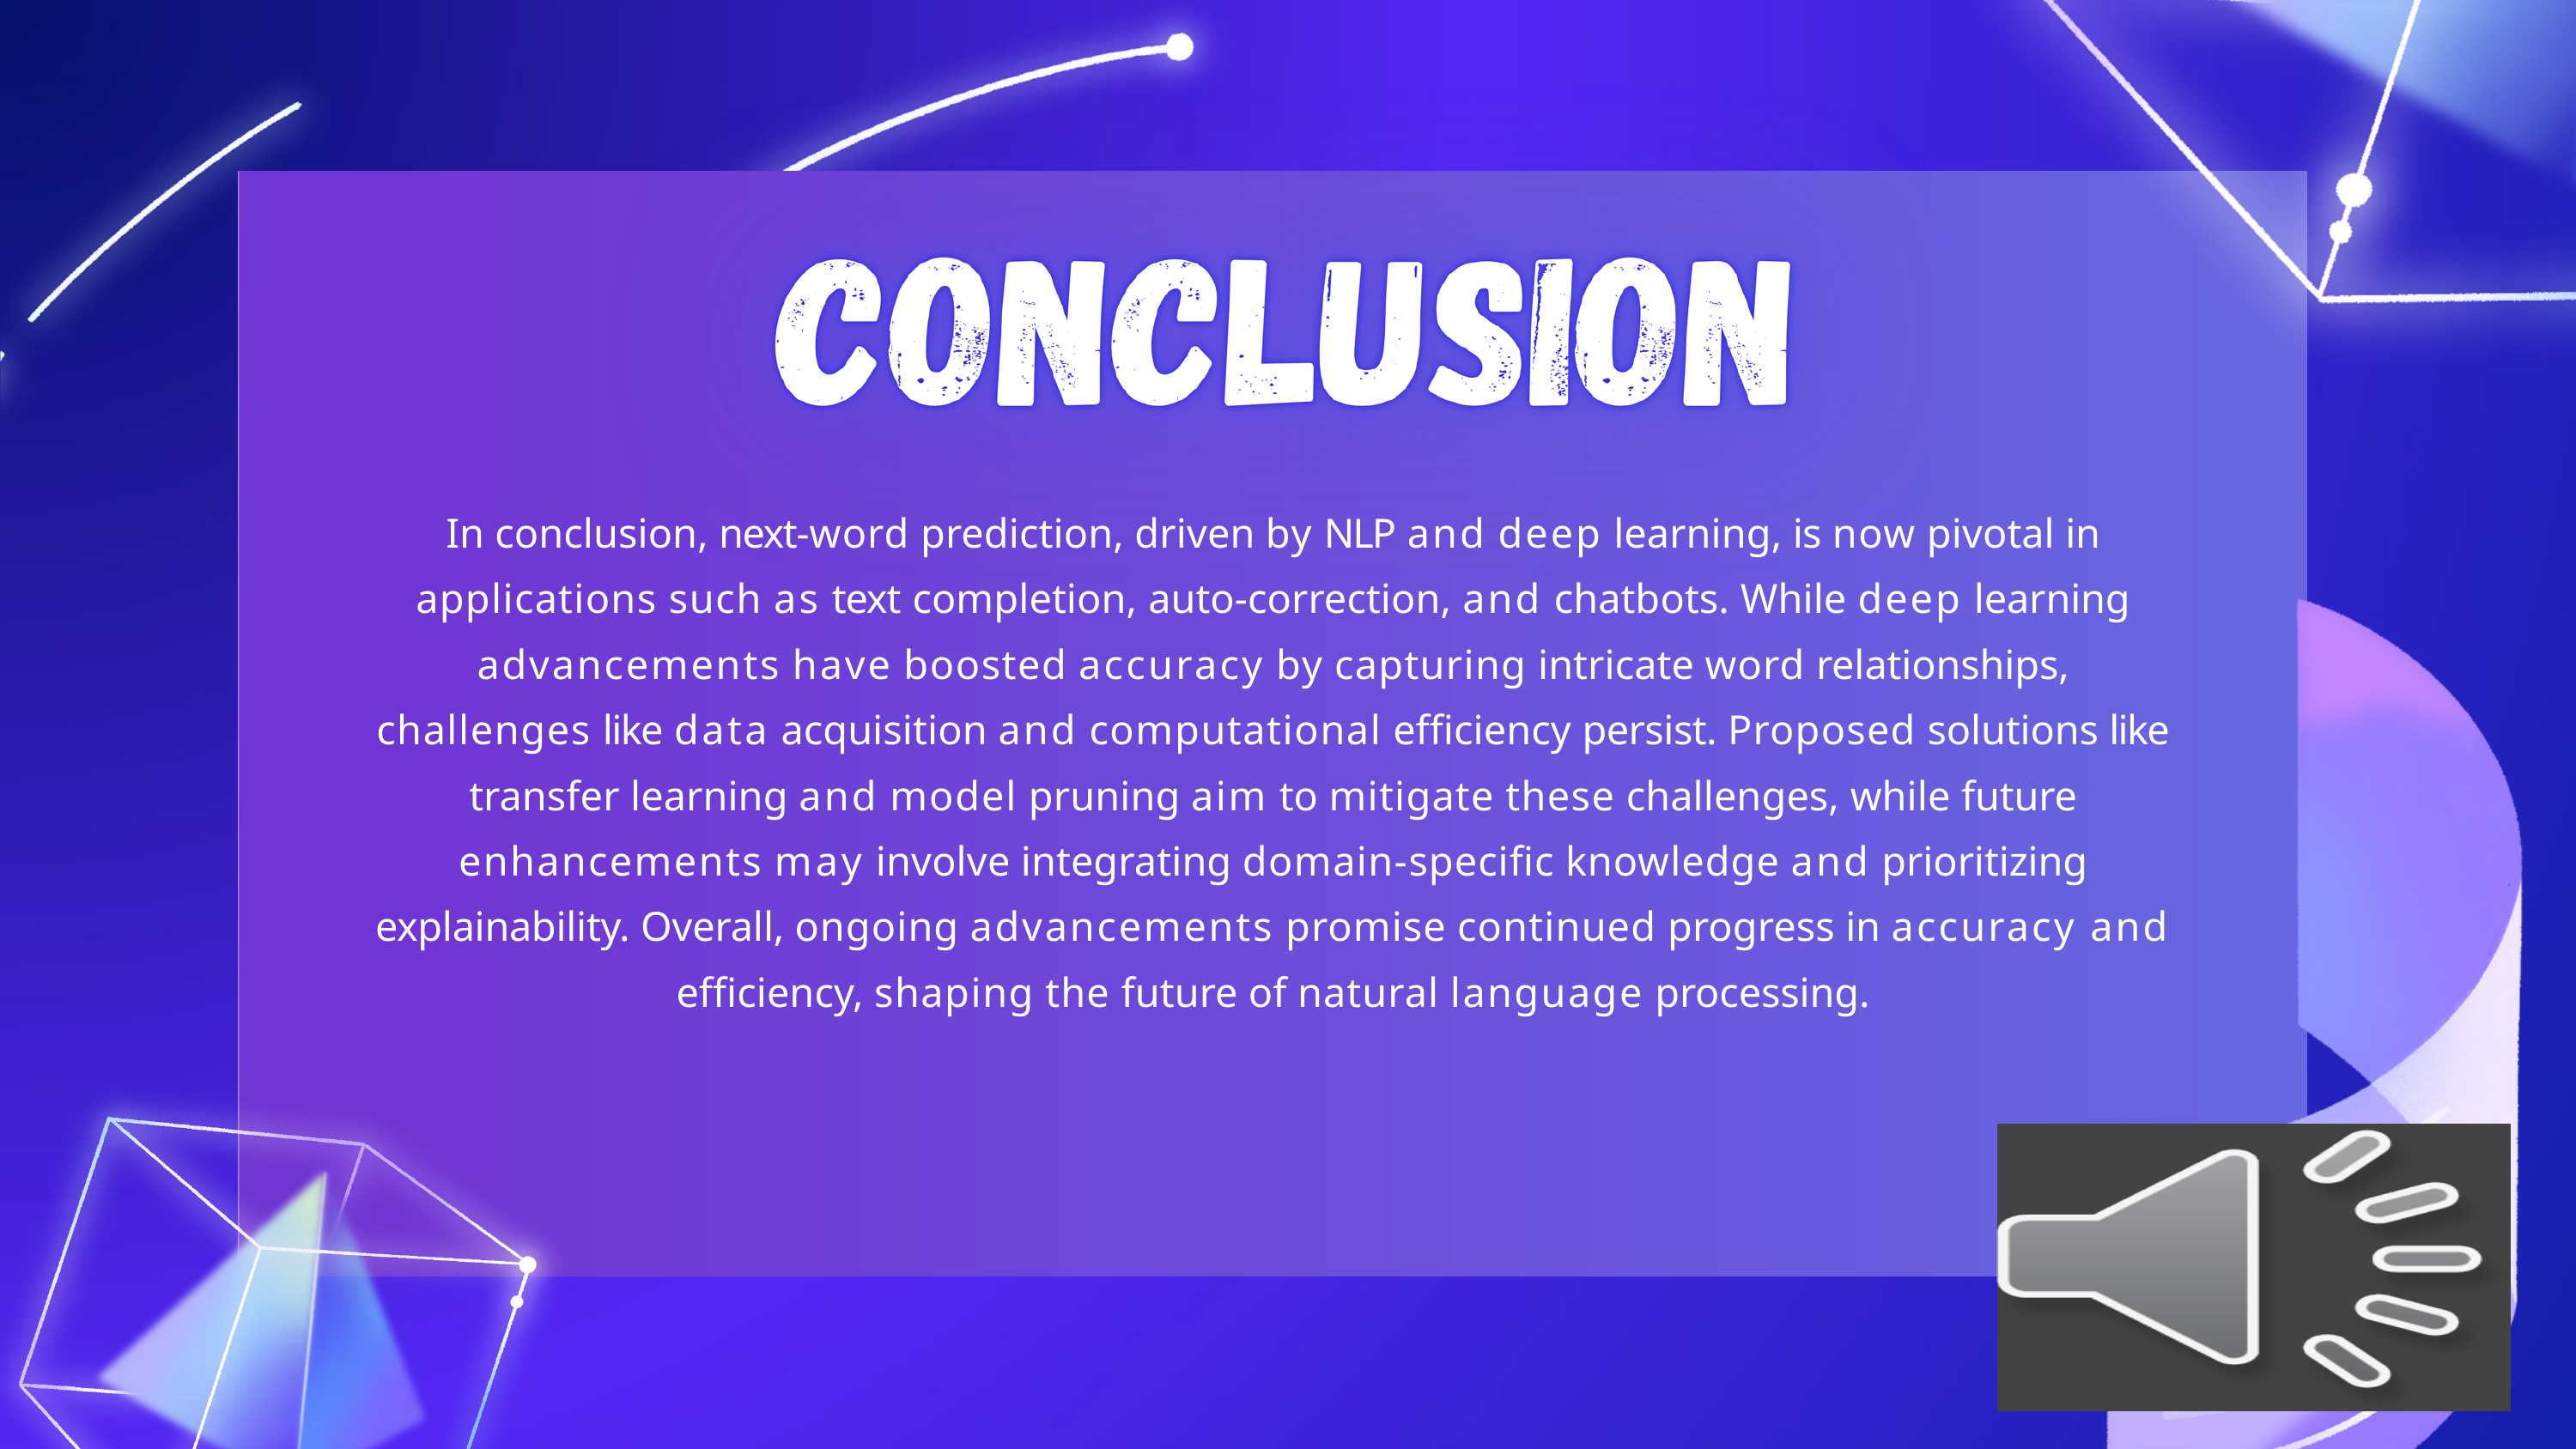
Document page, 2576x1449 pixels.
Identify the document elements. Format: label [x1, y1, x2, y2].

picture [1963, 0, 2576, 1449]
text_box [0, 0, 2524, 1449]
picture [1996, 1122, 2512, 1413]
